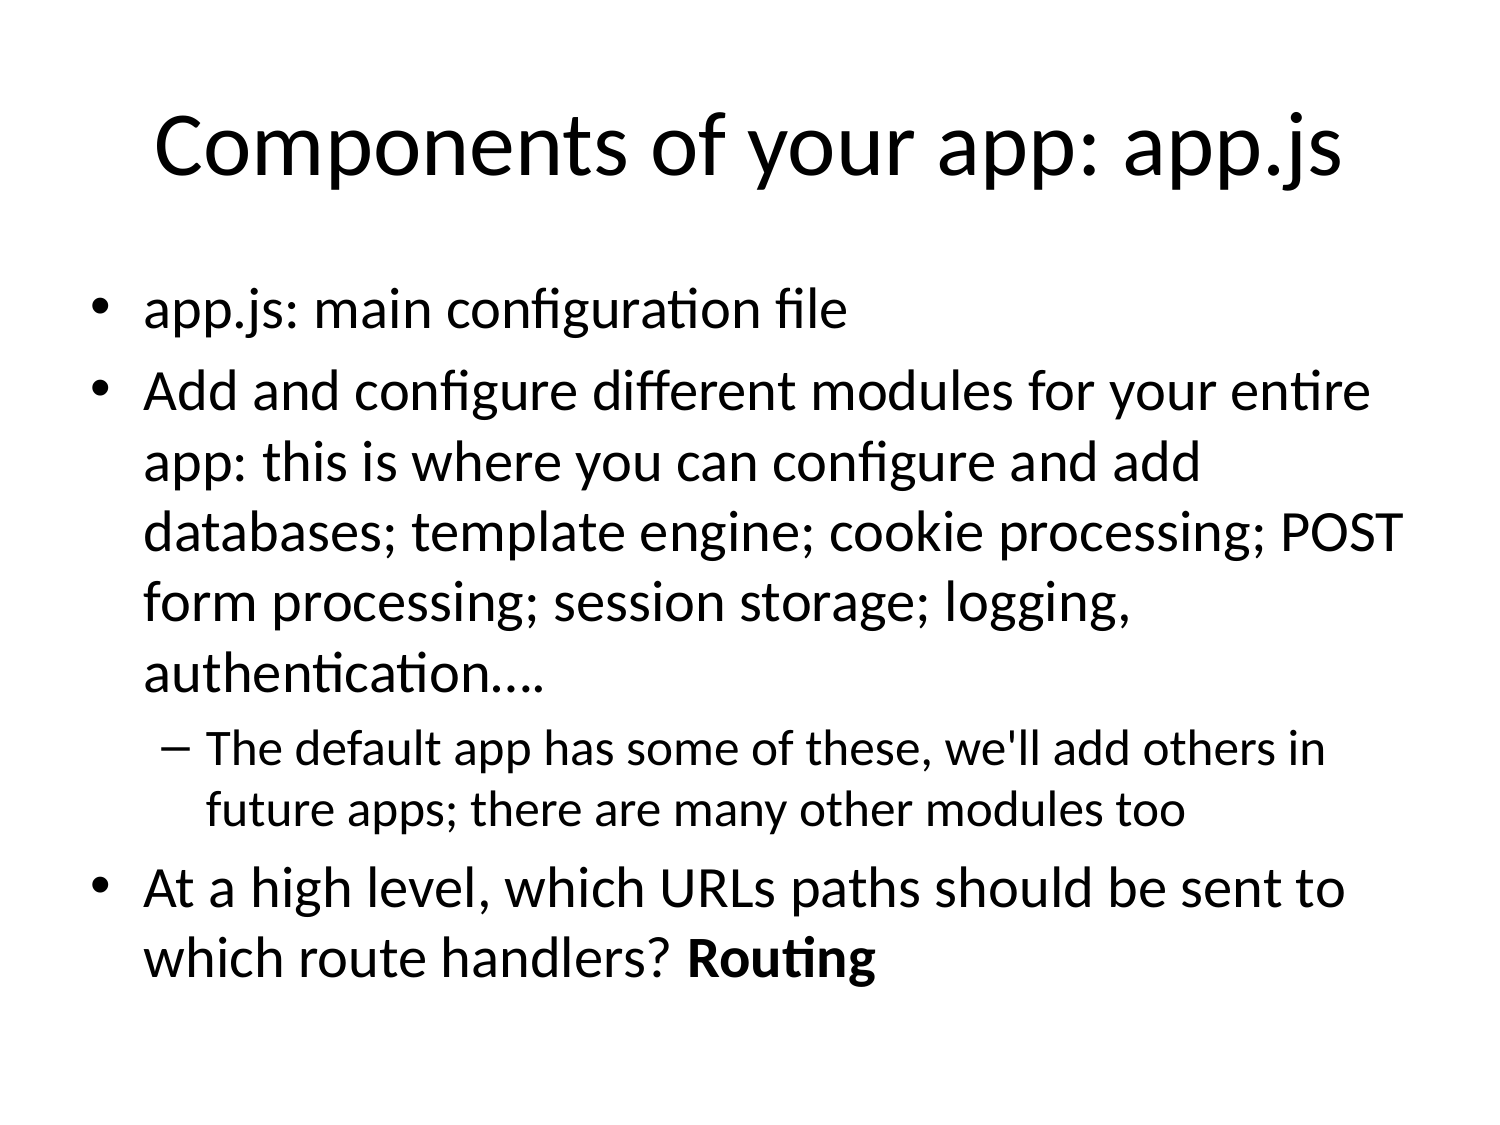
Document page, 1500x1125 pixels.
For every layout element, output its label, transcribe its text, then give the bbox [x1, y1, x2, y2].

title Components of your app: app.js [75, 45, 1425, 233]
list app.js: main configuration file Add and configure different modules for your entire app: this is where you can configure and add databases; template engine; cookie processing; POST form processing; session storage; logging, authentication…. The default app has some of these, we'll add others in future apps; there are many other modules too At a high level, which URLs paths should be sent to which route handlers? Routing [75, 262, 1425, 1005]
